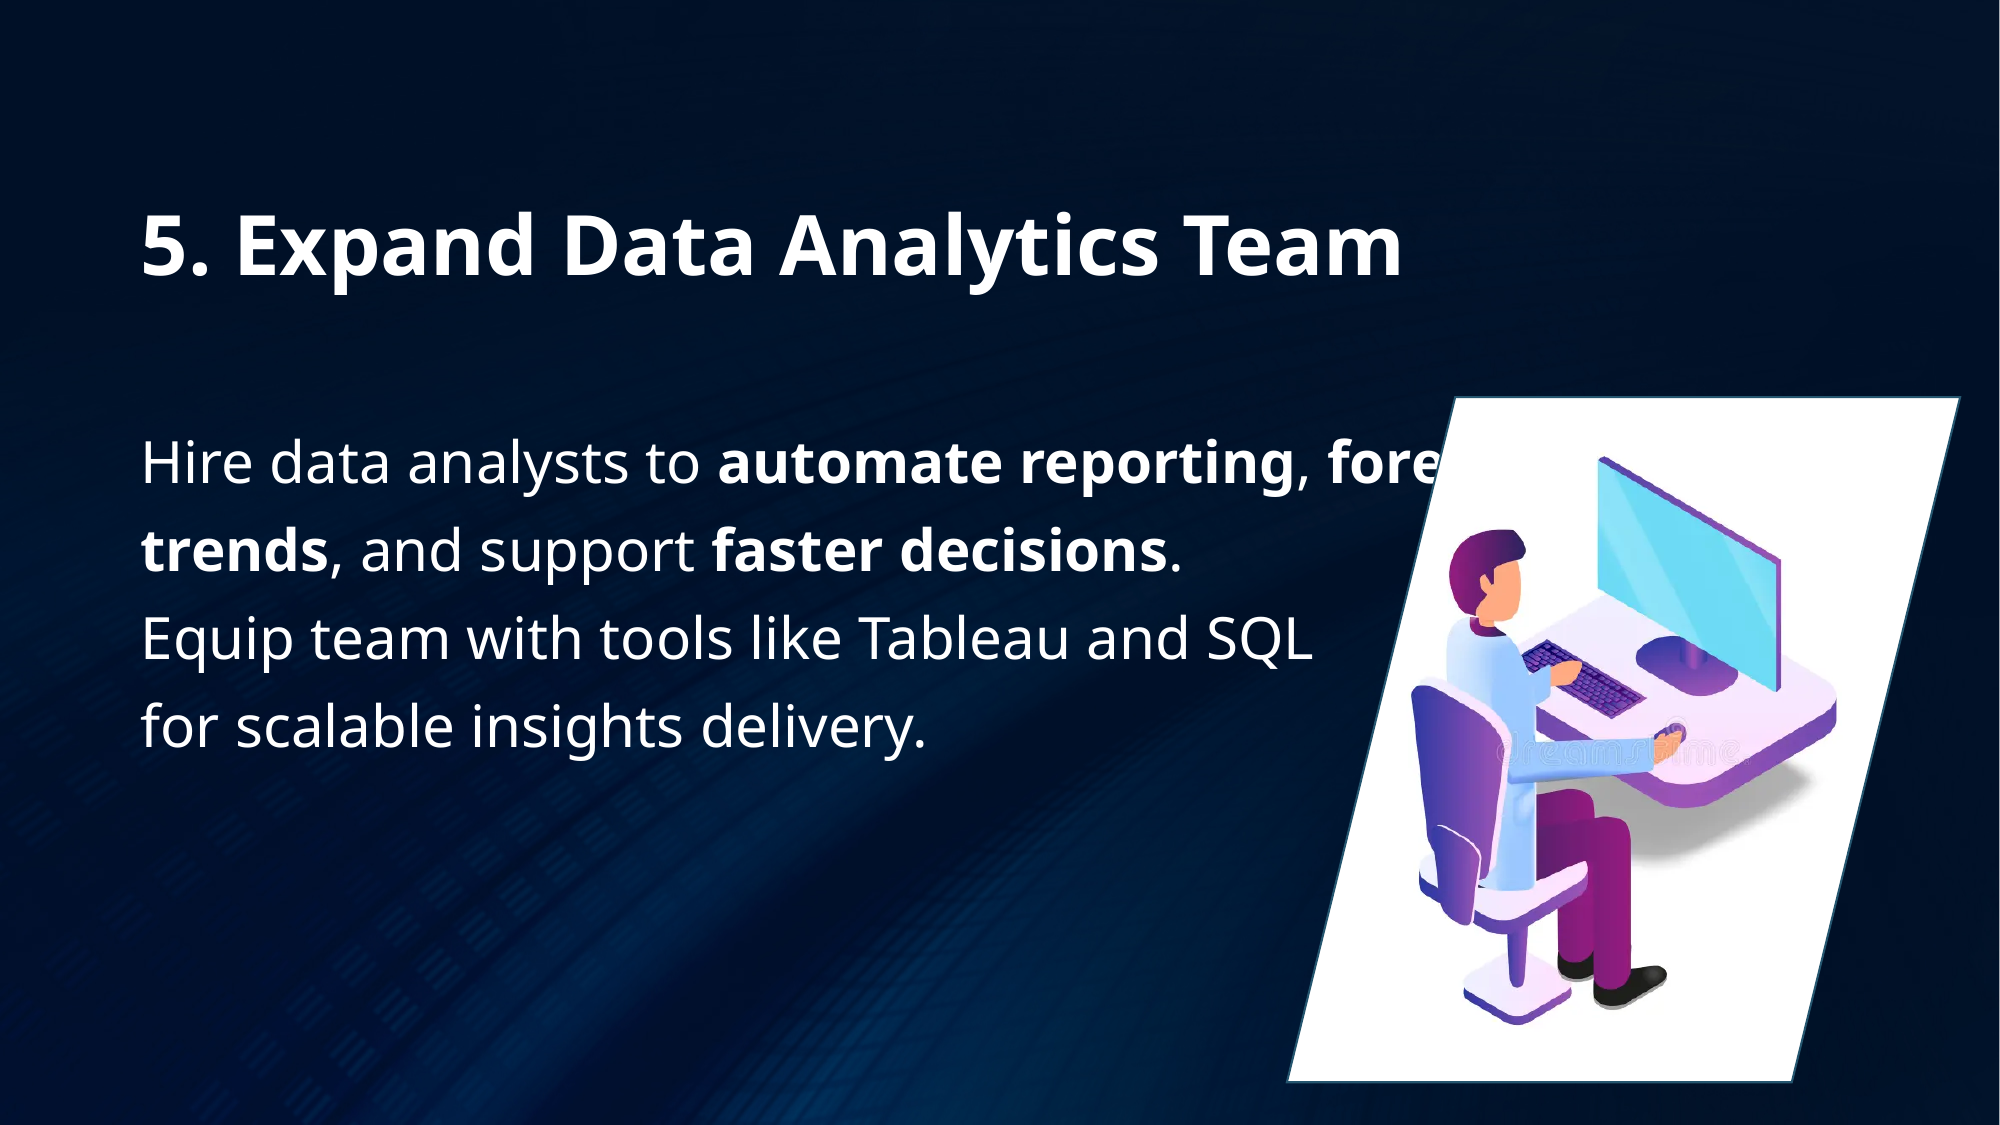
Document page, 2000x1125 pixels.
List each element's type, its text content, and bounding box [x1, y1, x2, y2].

text_box [1285, 396, 1962, 1084]
picture [0, 0, 2000, 1125]
list 5. Expand Data Analytics Team Hire data analysts to automate reporting, forecast trends, and support faster decisions. Equip team with tools like Tableau and SQL for scalable insights delivery. [125, 196, 2000, 988]
